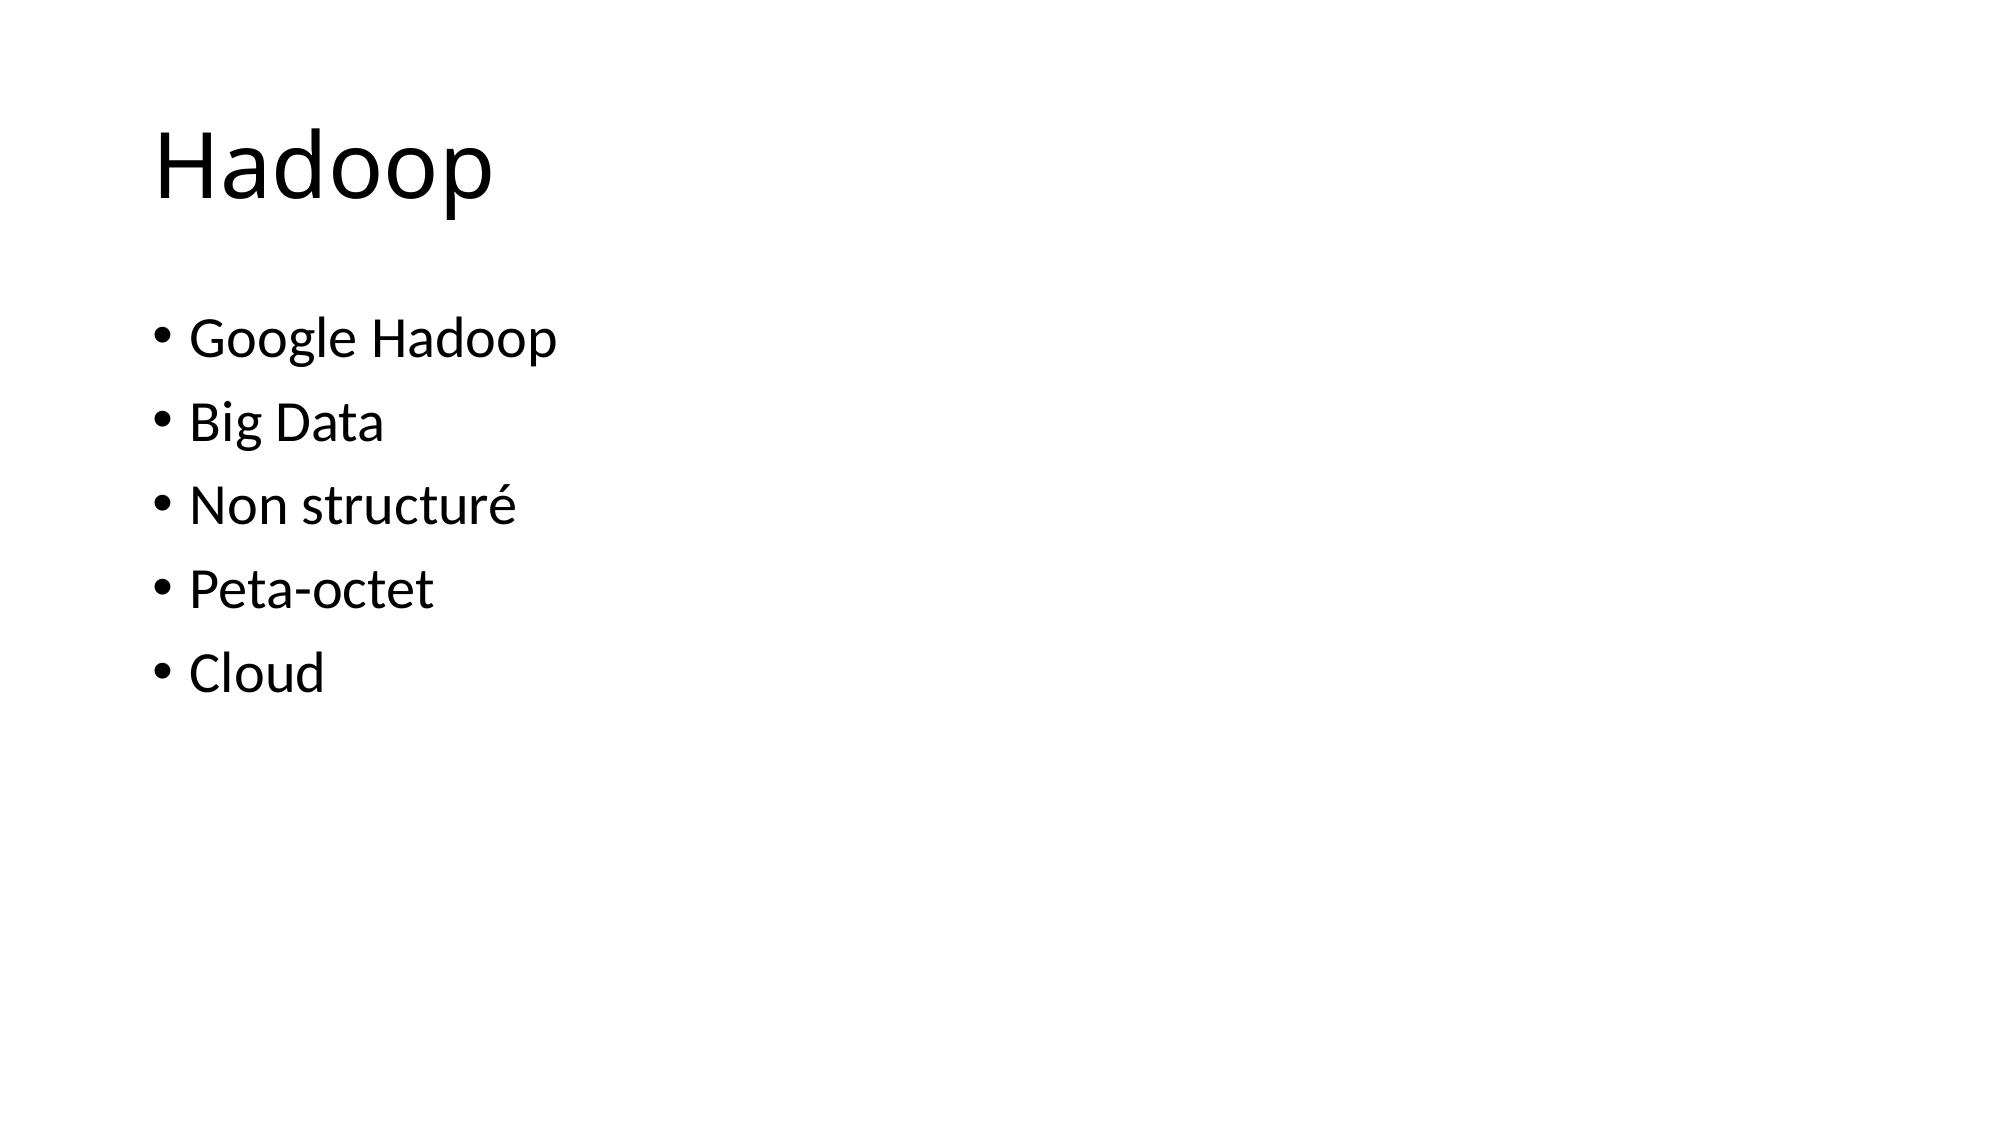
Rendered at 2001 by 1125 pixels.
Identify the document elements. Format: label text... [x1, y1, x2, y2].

title Hadoop [137, 59, 1863, 278]
list Google Hadoop Big Data Non structuré Peta-octet Cloud [137, 299, 1863, 1014]
